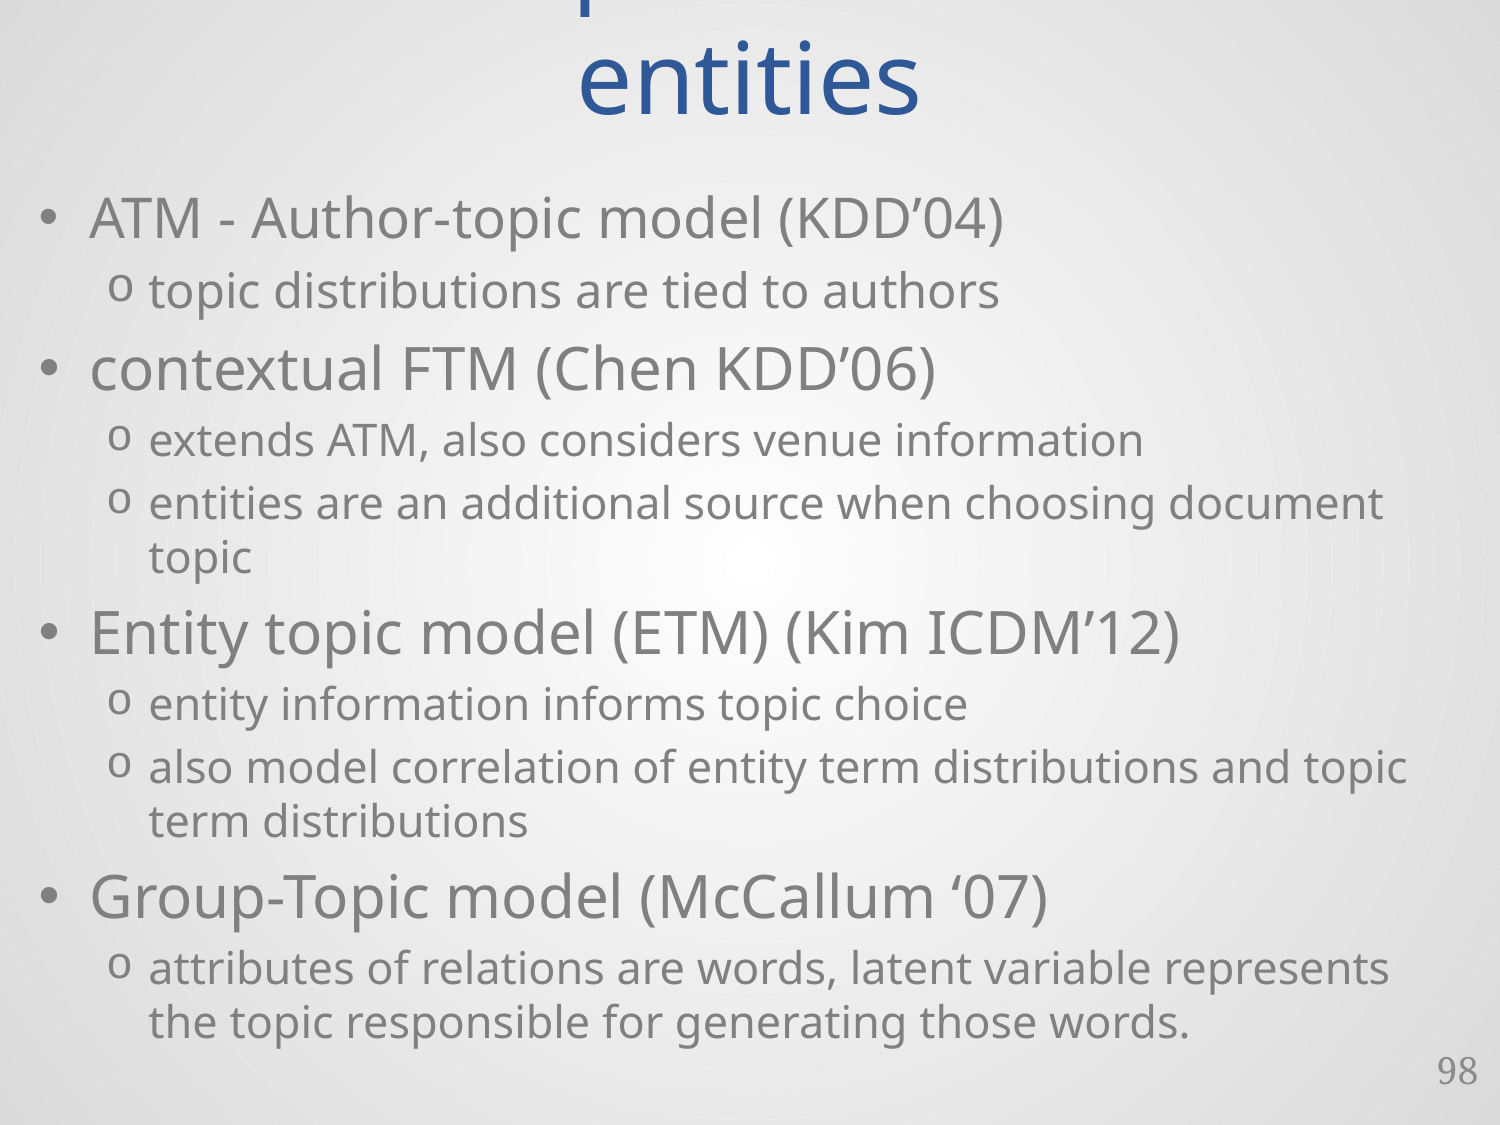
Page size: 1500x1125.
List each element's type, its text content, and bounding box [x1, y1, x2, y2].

list ATM - Author-topic model (KDD’04) topic distributions are tied to authors contextual FTM (Chen KDD’06) extends ATM, also considers venue information entities are an additional source when choosing document topic Entity topic model (ETM) (Kim ICDM’12) entity information informs topic choice also model correlation of entity term distributions and topic term distributions Group-Topic model (McCallum ‘07) attributes of relations are words, latent variable represents the topic responsible for generating those words. [23, 175, 1467, 1063]
title some topic models with entities [75, 0, 1425, 142]
slide_number 98 [1401, 1042, 1494, 1103]
